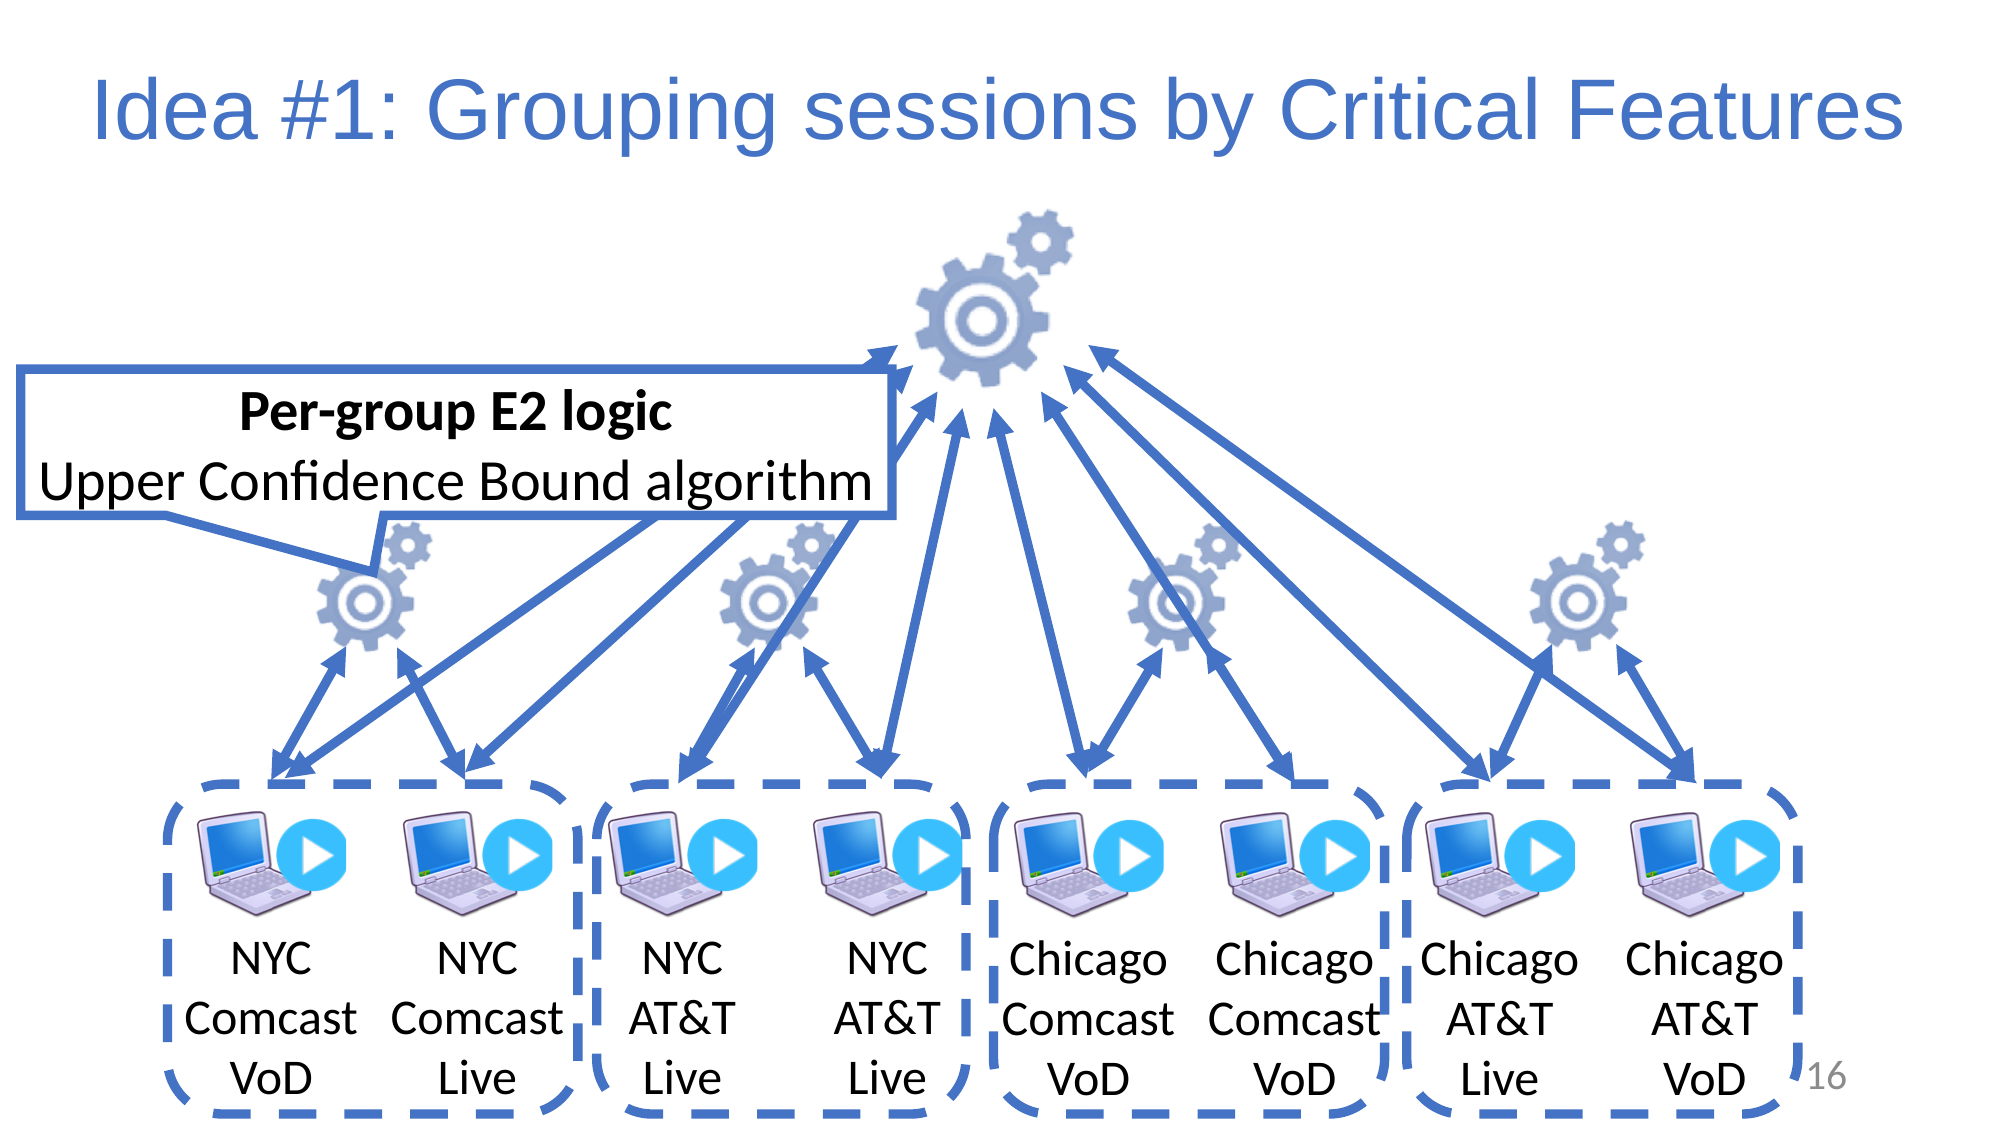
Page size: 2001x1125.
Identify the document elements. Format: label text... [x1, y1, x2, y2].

title Idea #1: Grouping sessions by Critical Features [24, 46, 1975, 177]
text_box Chicago Comcast VoD [1193, 917, 1397, 1113]
text_box NYC Comcast Live [375, 917, 579, 1112]
text_box [595, 784, 956, 1116]
text_box [166, 783, 579, 1116]
text_box [1451, 1103, 1754, 1116]
picture [196, 805, 347, 923]
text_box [271, 646, 284, 781]
picture [1013, 806, 1164, 924]
text_box [1405, 783, 1799, 1042]
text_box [284, 202, 1697, 784]
picture [812, 805, 963, 923]
picture [1424, 806, 1575, 924]
picture [1219, 806, 1370, 924]
text_box Per-group E2 logic Upper Confidence Bound algorithm [19, 368, 284, 549]
text_box NYC AT&T Live [818, 923, 956, 1112]
text_box NYC AT&T Live [613, 923, 751, 1112]
text_box Chicago Comcast VoD [986, 917, 1191, 1113]
text_box Chicago AT&T VoD [1610, 917, 1799, 1042]
text_box Chicago AT&T Live [1405, 917, 1594, 1113]
picture [1629, 806, 1780, 924]
text_box NYC Comcast VoD [169, 917, 373, 1112]
picture [402, 805, 553, 923]
text_box [992, 784, 1386, 1116]
slide_number 16 [1412, 1042, 1863, 1103]
text_box [956, 818, 967, 1093]
picture [607, 805, 758, 923]
text_box Chicago AT&T VoD [1610, 1103, 1799, 1113]
